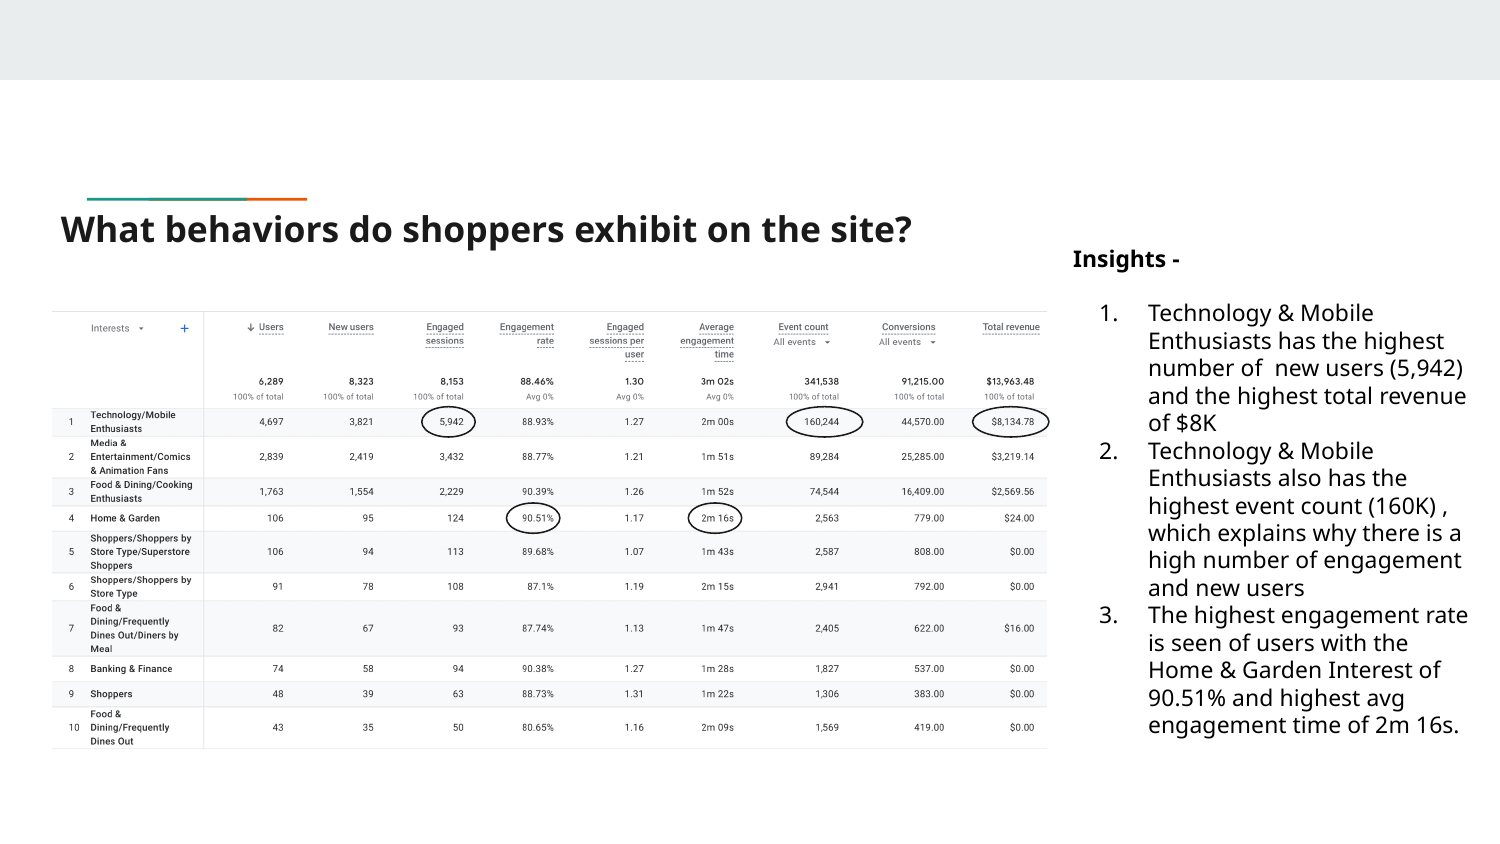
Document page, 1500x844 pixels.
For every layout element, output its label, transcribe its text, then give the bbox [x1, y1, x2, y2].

title What behaviors do shoppers exhibit on the site? [45, 192, 1123, 293]
picture [51, 309, 1059, 752]
text_box Insights - Technology & Mobile Enthusiasts has the highest number of new users (5,942) and the highest total revenue of $8K Technology & Mobile Enthusiasts also has the highest event count (160K) , which explains why there is a high number of engagement and new users The highest engagement rate is seen of users with the Home & Garden Interest of 90.51% and highest avg engagement time of 2m 16s. [1058, 229, 1490, 754]
